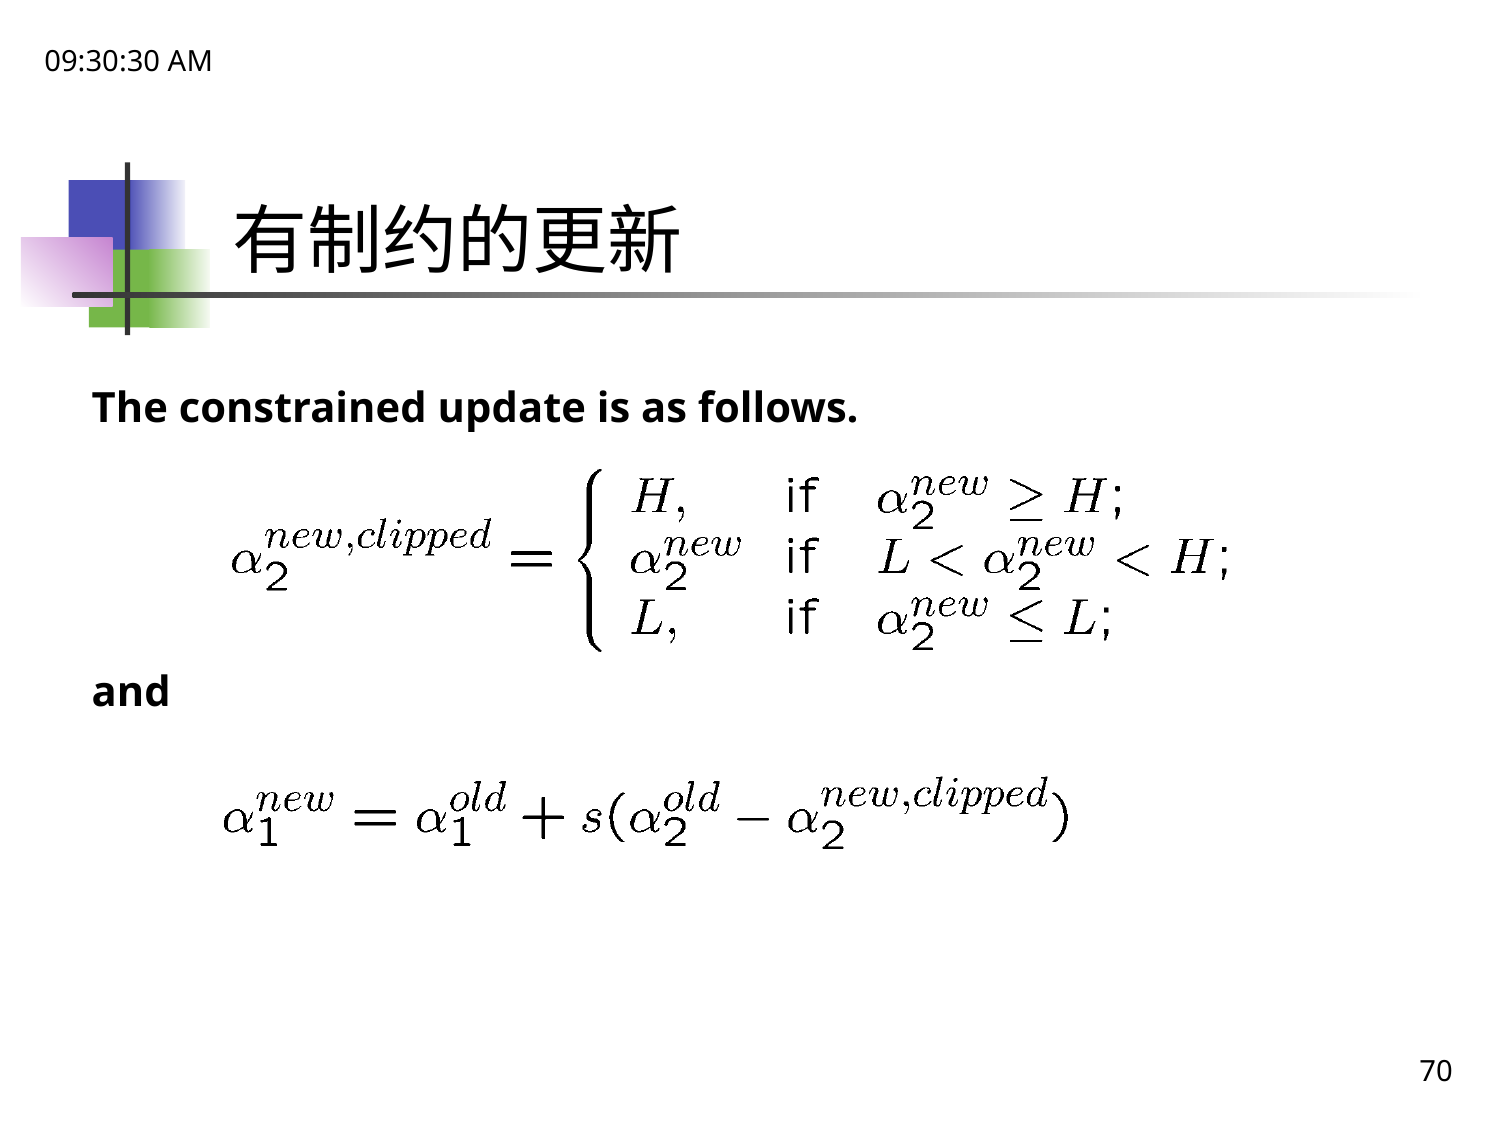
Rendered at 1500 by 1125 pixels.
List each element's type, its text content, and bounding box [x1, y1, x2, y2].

picture [229, 467, 1228, 652]
text_box 有制约的更新 [218, 185, 963, 291]
slide_number 70 [1155, 1024, 1468, 1100]
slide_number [29, 15, 342, 90]
picture [222, 774, 1070, 851]
text_box The constrained update is as follows. and [76, 373, 1377, 793]
